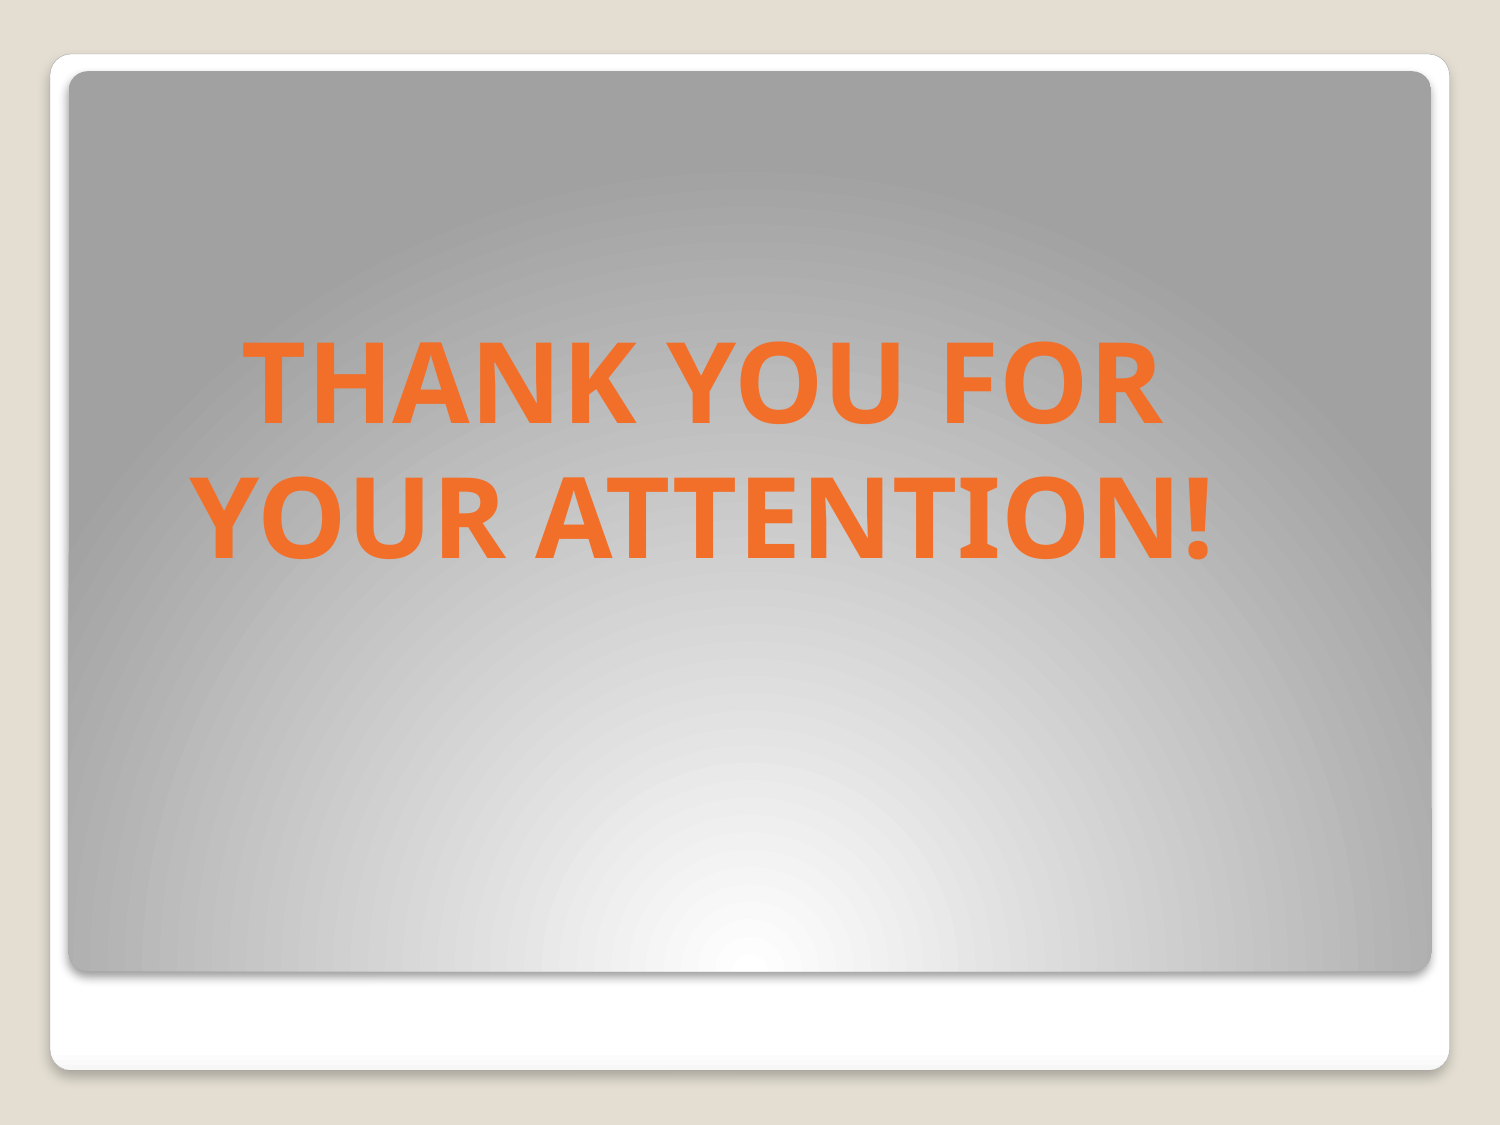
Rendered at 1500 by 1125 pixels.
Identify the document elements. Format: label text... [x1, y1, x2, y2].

text_box Thank you for your attention! [135, 303, 1270, 589]
